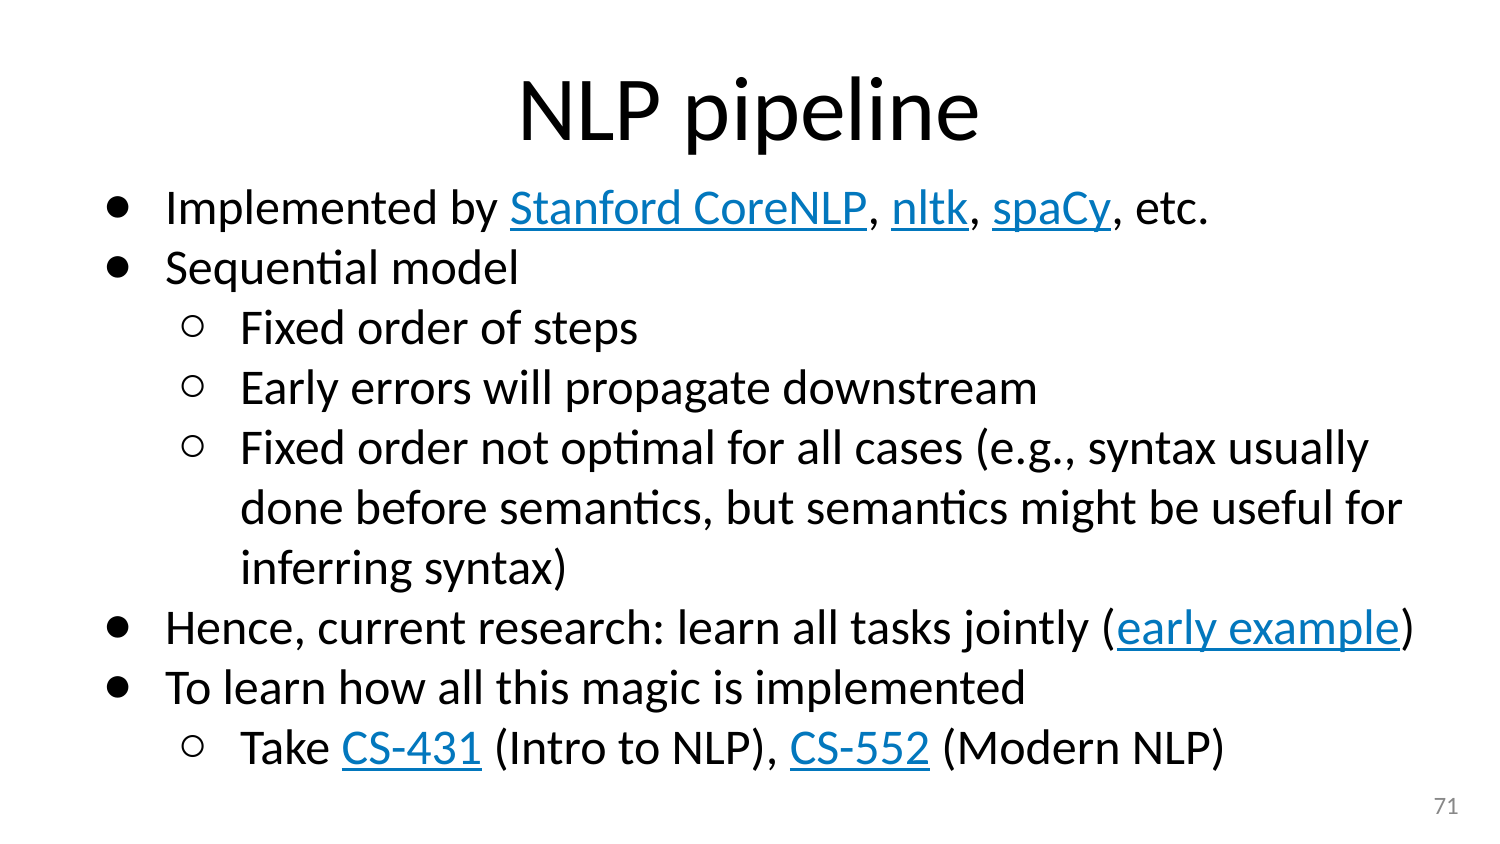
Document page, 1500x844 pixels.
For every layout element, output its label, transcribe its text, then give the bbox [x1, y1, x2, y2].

slide_number ‹#› [1123, 782, 1474, 827]
title NLP pipeline [75, 33, 1425, 175]
list Implemented by Stanford CoreNLP, nltk, spaCy, etc. Sequential model Fixed order of steps Early errors will propagate downstream Fixed order not optimal for all cases (e.g., syntax usually done before semantics, but semantics might be useful for inferring syntax) Hence, current research: learn all tasks jointly (early example) To learn how all this magic is implemented Take CS-431 (Intro to NLP), CS-552 (Modern NLP) [75, 159, 1452, 807]
